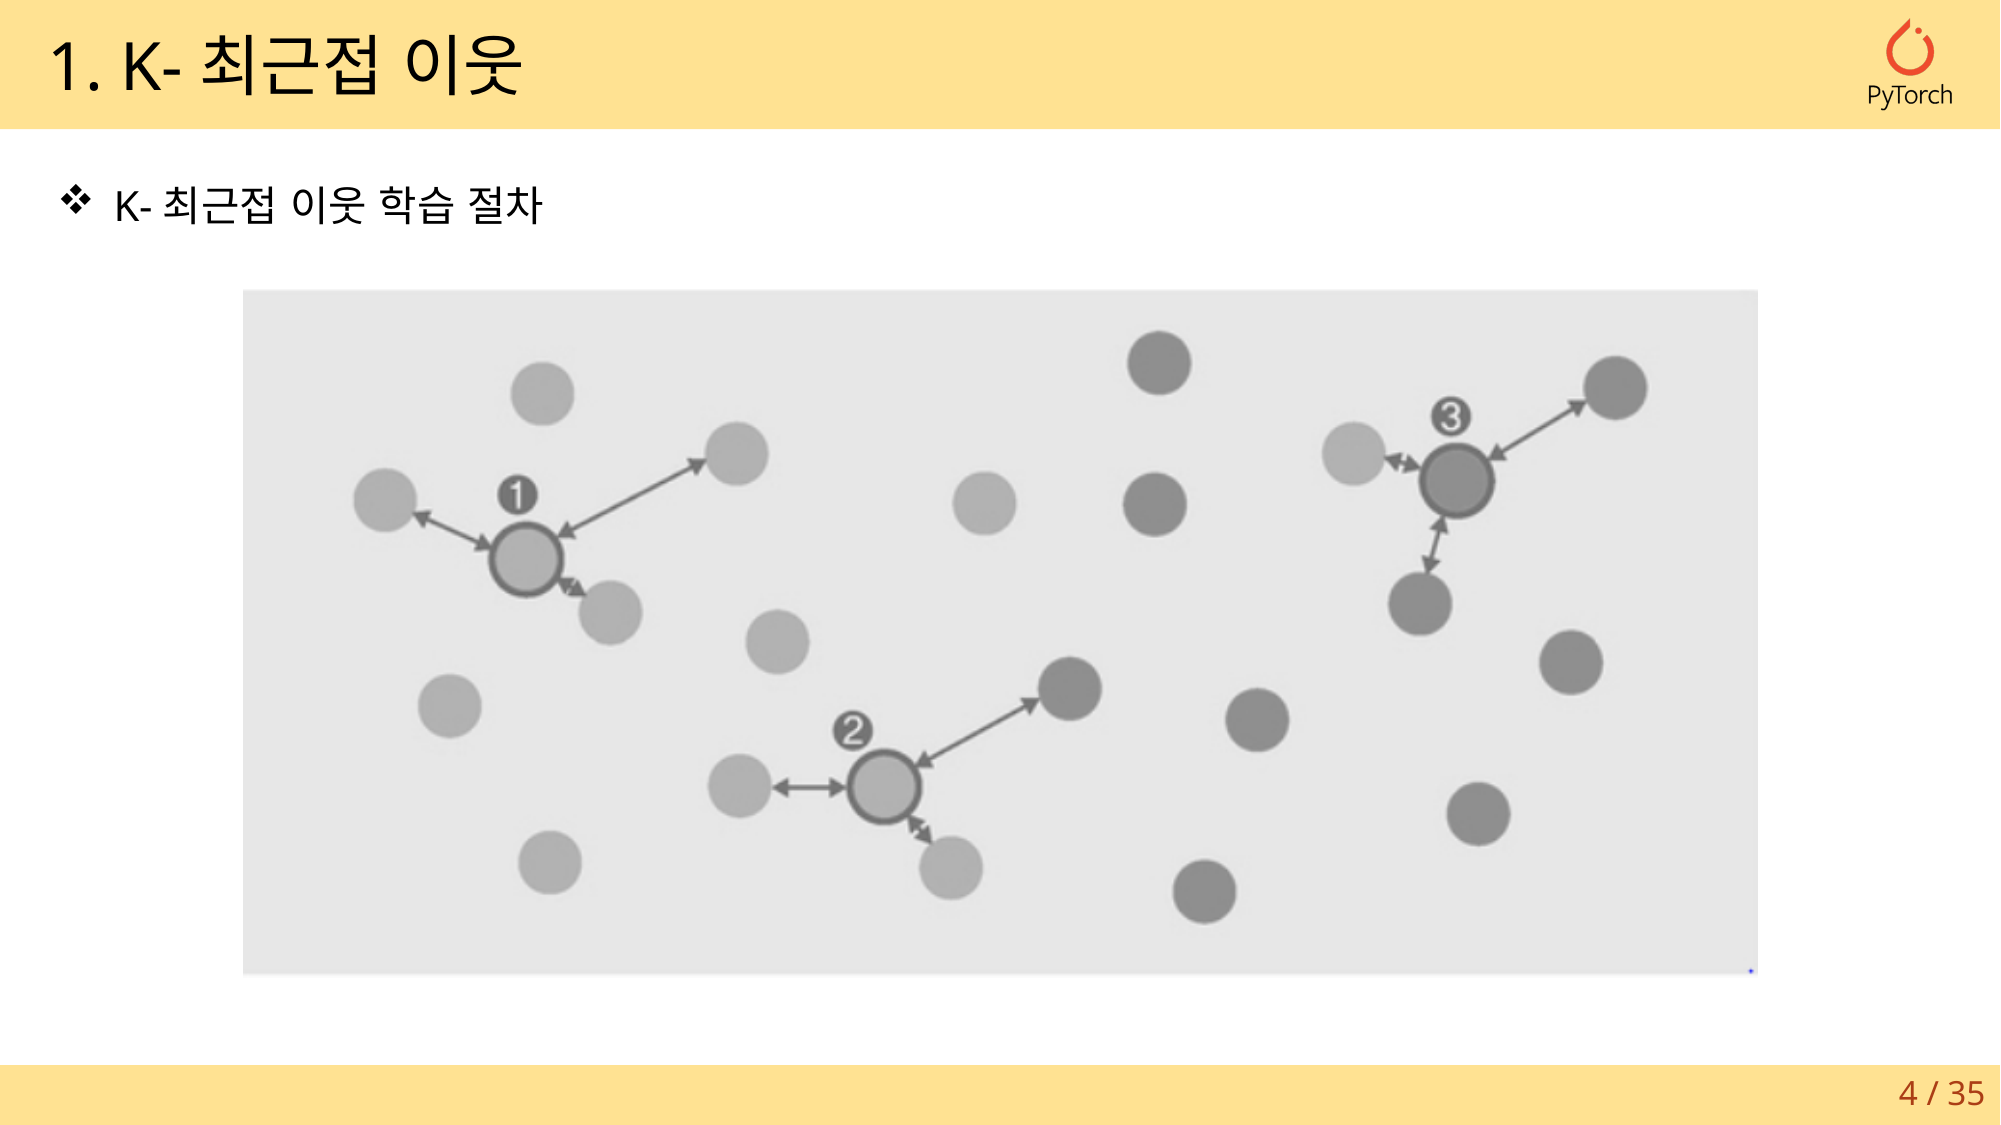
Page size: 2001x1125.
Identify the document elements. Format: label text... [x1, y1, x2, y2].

picture [242, 289, 1758, 978]
text_box K-최근접 이웃 학습 절차 [42, 147, 560, 238]
picture [1867, 16, 1954, 113]
slide_number 4 / 35 [1550, 1065, 2000, 1125]
text_box 1. K-최근접 이웃 [32, 16, 541, 112]
